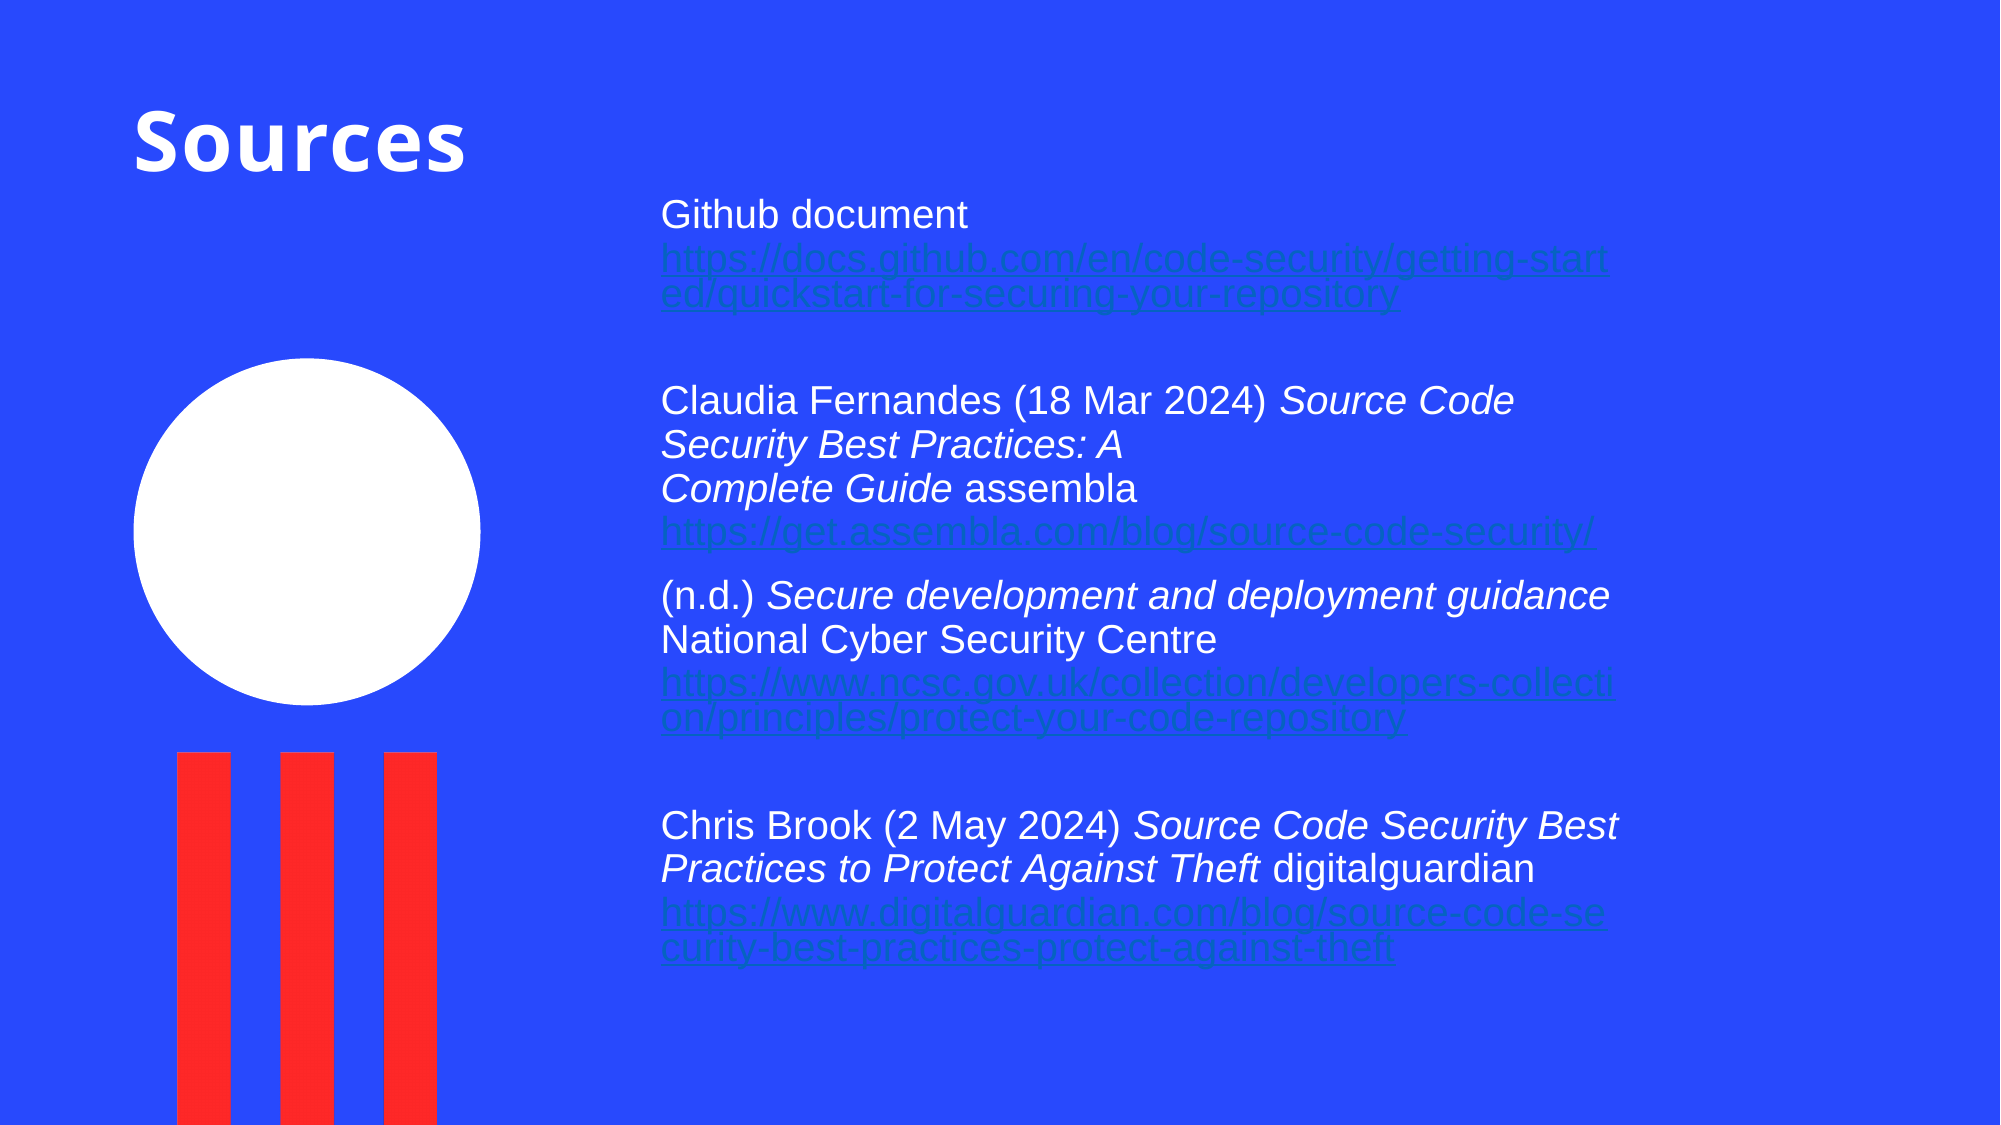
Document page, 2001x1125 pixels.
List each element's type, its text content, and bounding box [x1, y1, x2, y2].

title Sources [133, 99, 1868, 290]
picture [178, 753, 437, 1125]
list Github document https://docs.github.com/en/code-security/getting-started/quickstart-for-securing-your-repository Claudia Fernandes (18 Mar 2024) Source Code Security Best Practices: A Complete Guide assembla https://get.assembla.com/blog/source-code-security/ (n.d.) Secure development and deployment guidance National Cyber Security Centre https://www.ncsc.gov.uk/collection/developers-collection/principles/protect-your-code-repository Chris Brook (2 May 2024) Source Code Security Best Practices to Protect Against Theft digitalguardian https://www.digitalguardian.com/blog/source-code-security-best-practices-protect-against-theft [660, 193, 1622, 981]
